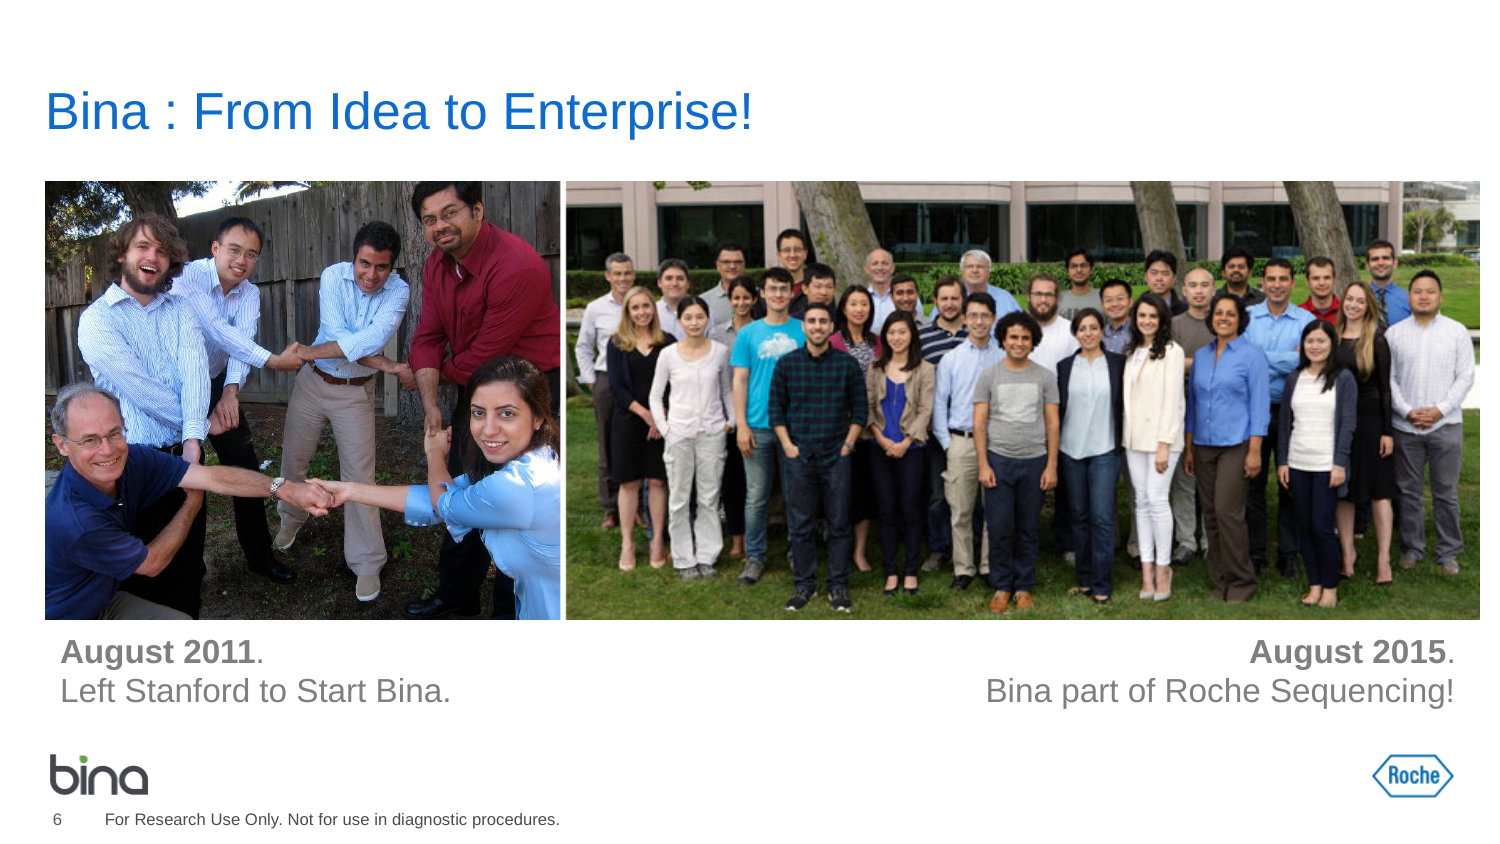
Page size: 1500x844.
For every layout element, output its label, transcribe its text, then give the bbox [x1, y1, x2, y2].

picture [1365, 740, 1461, 812]
text_box August 2011. Left Stanford to Start Bina. [45, 627, 699, 717]
picture [45, 734, 153, 815]
text_box August 2015. Bina part of Roche Sequencing! [699, 627, 1480, 717]
picture [44, 181, 1481, 620]
title Bina : From Idea to Enterprise! [45, 49, 1455, 141]
slide_number 6 [52, 796, 105, 842]
